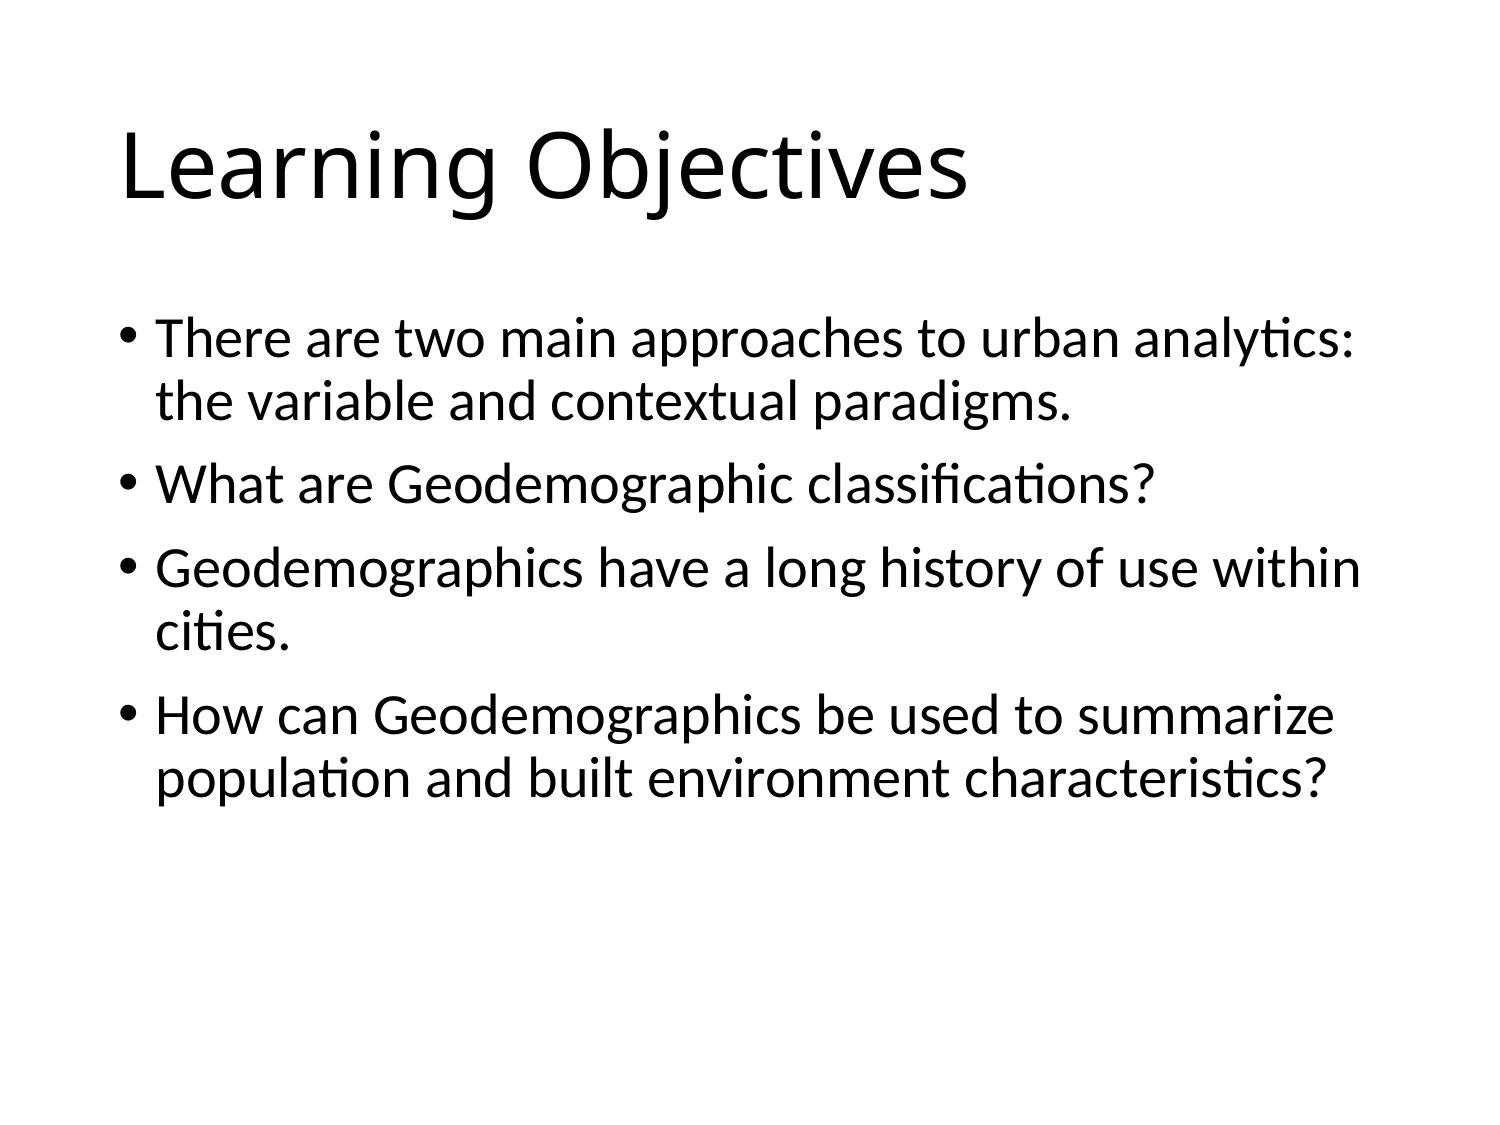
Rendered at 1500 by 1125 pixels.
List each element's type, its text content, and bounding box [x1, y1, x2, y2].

title Learning Objectives [103, 59, 1397, 278]
list There are two main approaches to urban analytics: the variable and contextual paradigms. What are Geodemographic classifications? Geodemographics have a long history of use within cities. How can Geodemographics be used to summarize population and built environment characteristics? [103, 299, 1397, 1014]
